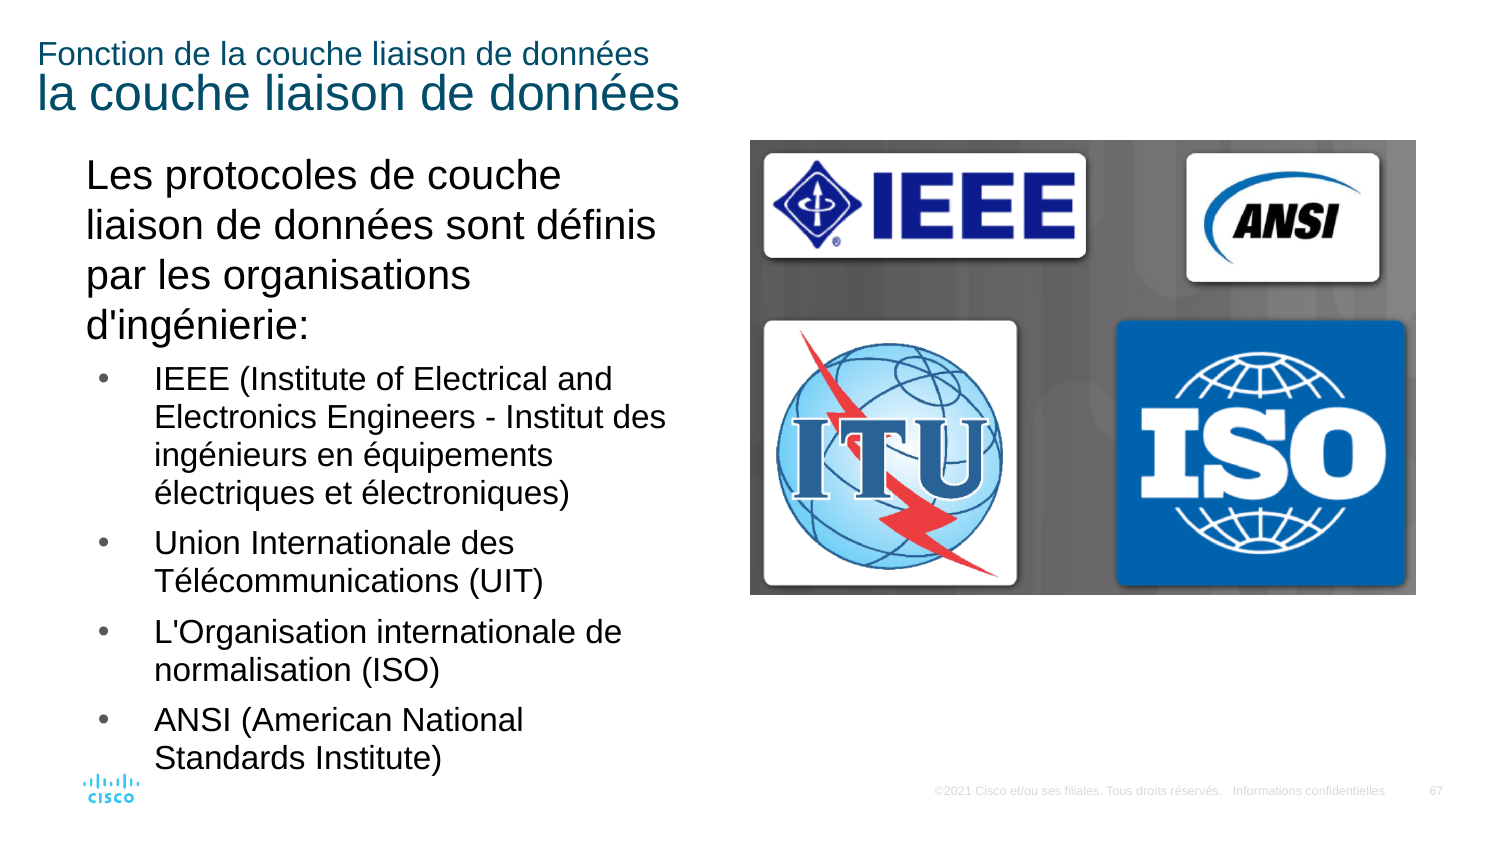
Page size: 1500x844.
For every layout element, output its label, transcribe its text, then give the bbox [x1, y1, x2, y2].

title Fonction de la couche liaison de données la couche liaison de données [22, 20, 1392, 141]
picture [749, 140, 1416, 595]
list Les protocoles de couche liaison de données sont définis par les organisations d'ingénierie: IEEE (Institute of Electrical and Electronics Engineers - Institut des ingénieurs en équipements électriques et électroniques) Union Internationale des Télécommunications (UIT) L'Organisation internationale de normalisation (ISO) ANSI (American National Standards Institute) [70, 140, 686, 645]
